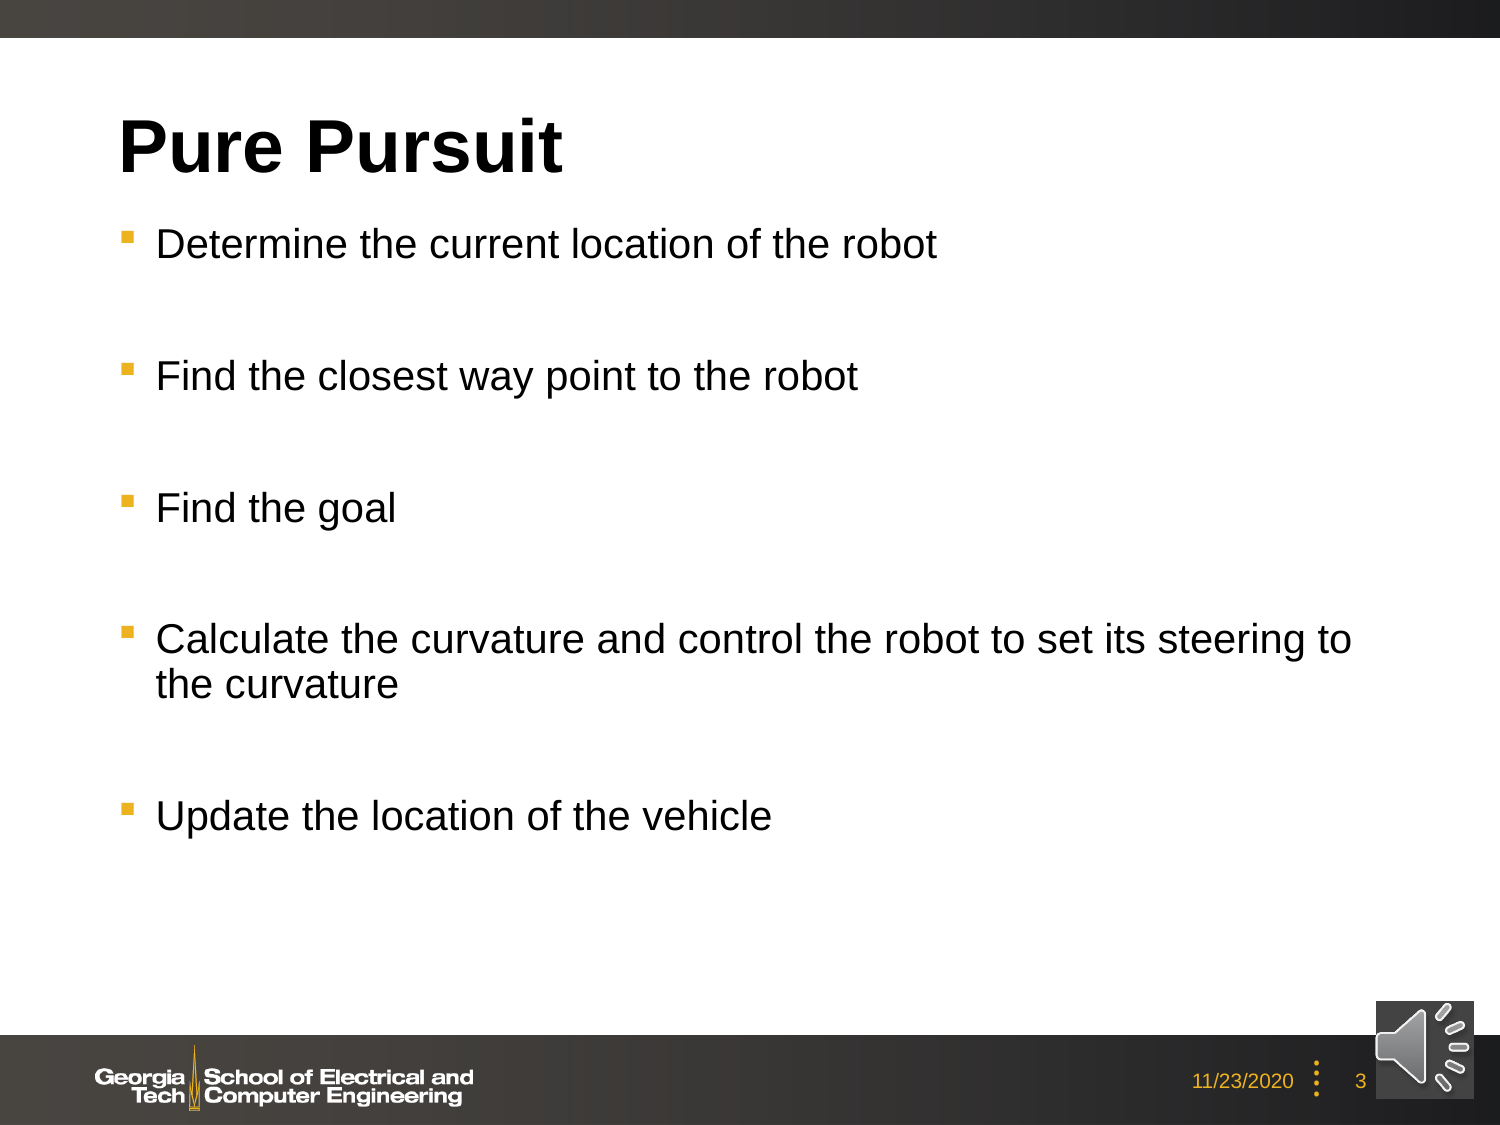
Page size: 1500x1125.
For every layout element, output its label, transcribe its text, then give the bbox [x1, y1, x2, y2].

slide_number 3 [1322, 1050, 1400, 1110]
picture [0, 999, 1500, 1125]
picture [0, 0, 1500, 38]
title Pure Pursuit [103, 81, 1397, 215]
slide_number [971, 1050, 1309, 1110]
list Determine the current location of the robot Find the closest way point to the robot Find the goal Calculate the curvature and control the robot to set its steering to the curvature Update the location of the vehicle [103, 215, 1388, 985]
